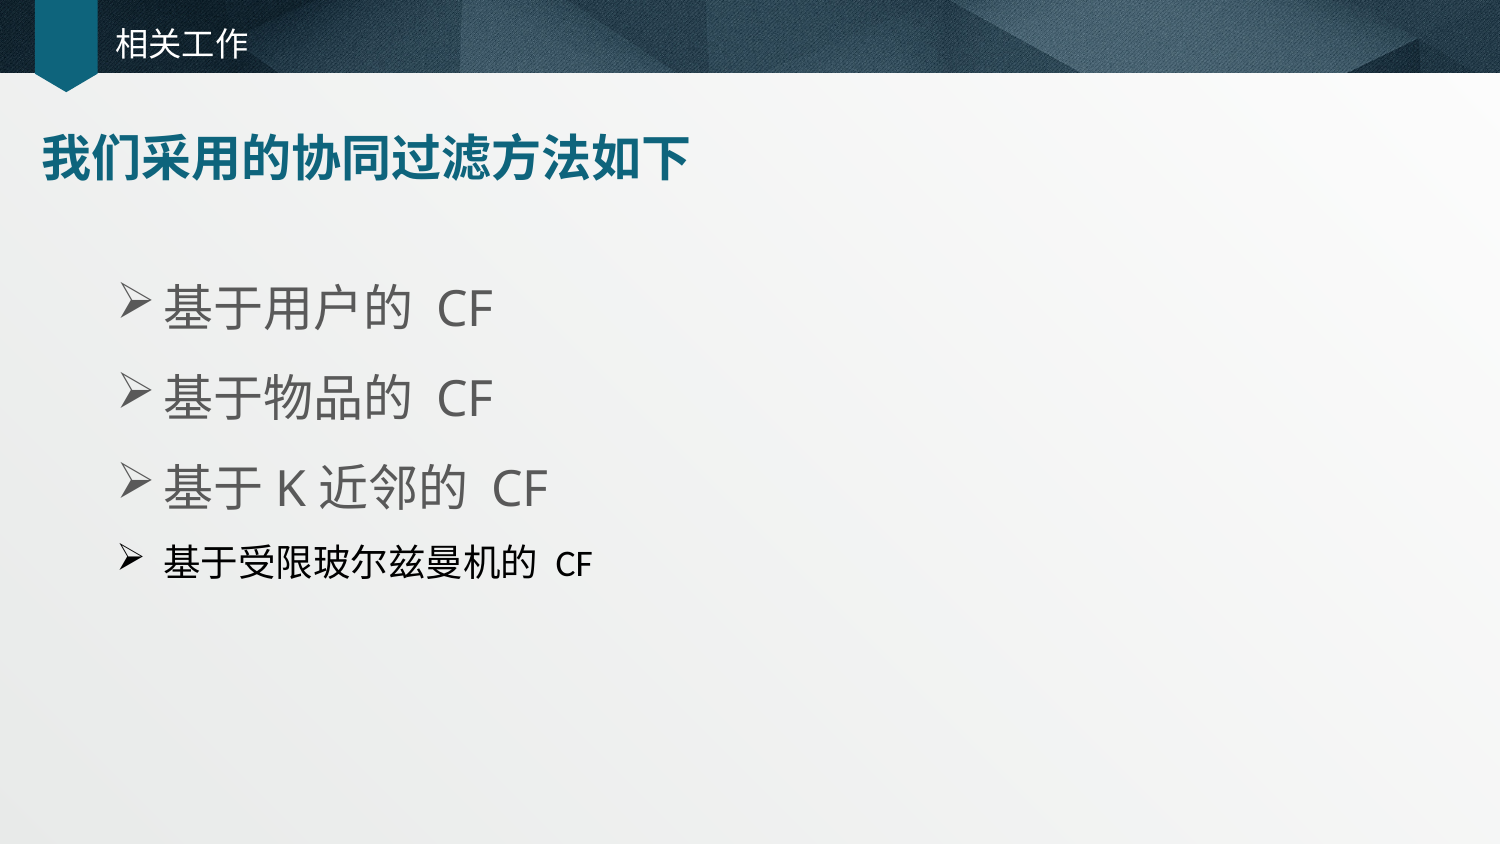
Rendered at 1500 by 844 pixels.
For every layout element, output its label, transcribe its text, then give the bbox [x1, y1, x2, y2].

picture [0, 0, 34, 73]
title 相关工作 [100, 20, 551, 66]
text_box 我们采用的协同过滤方法如下 基于用户的 CF 基于物品的 CF 基于K近邻的 CF 基于受限玻尔兹曼机的 CF [41, 126, 1036, 584]
picture [98, 0, 1500, 73]
